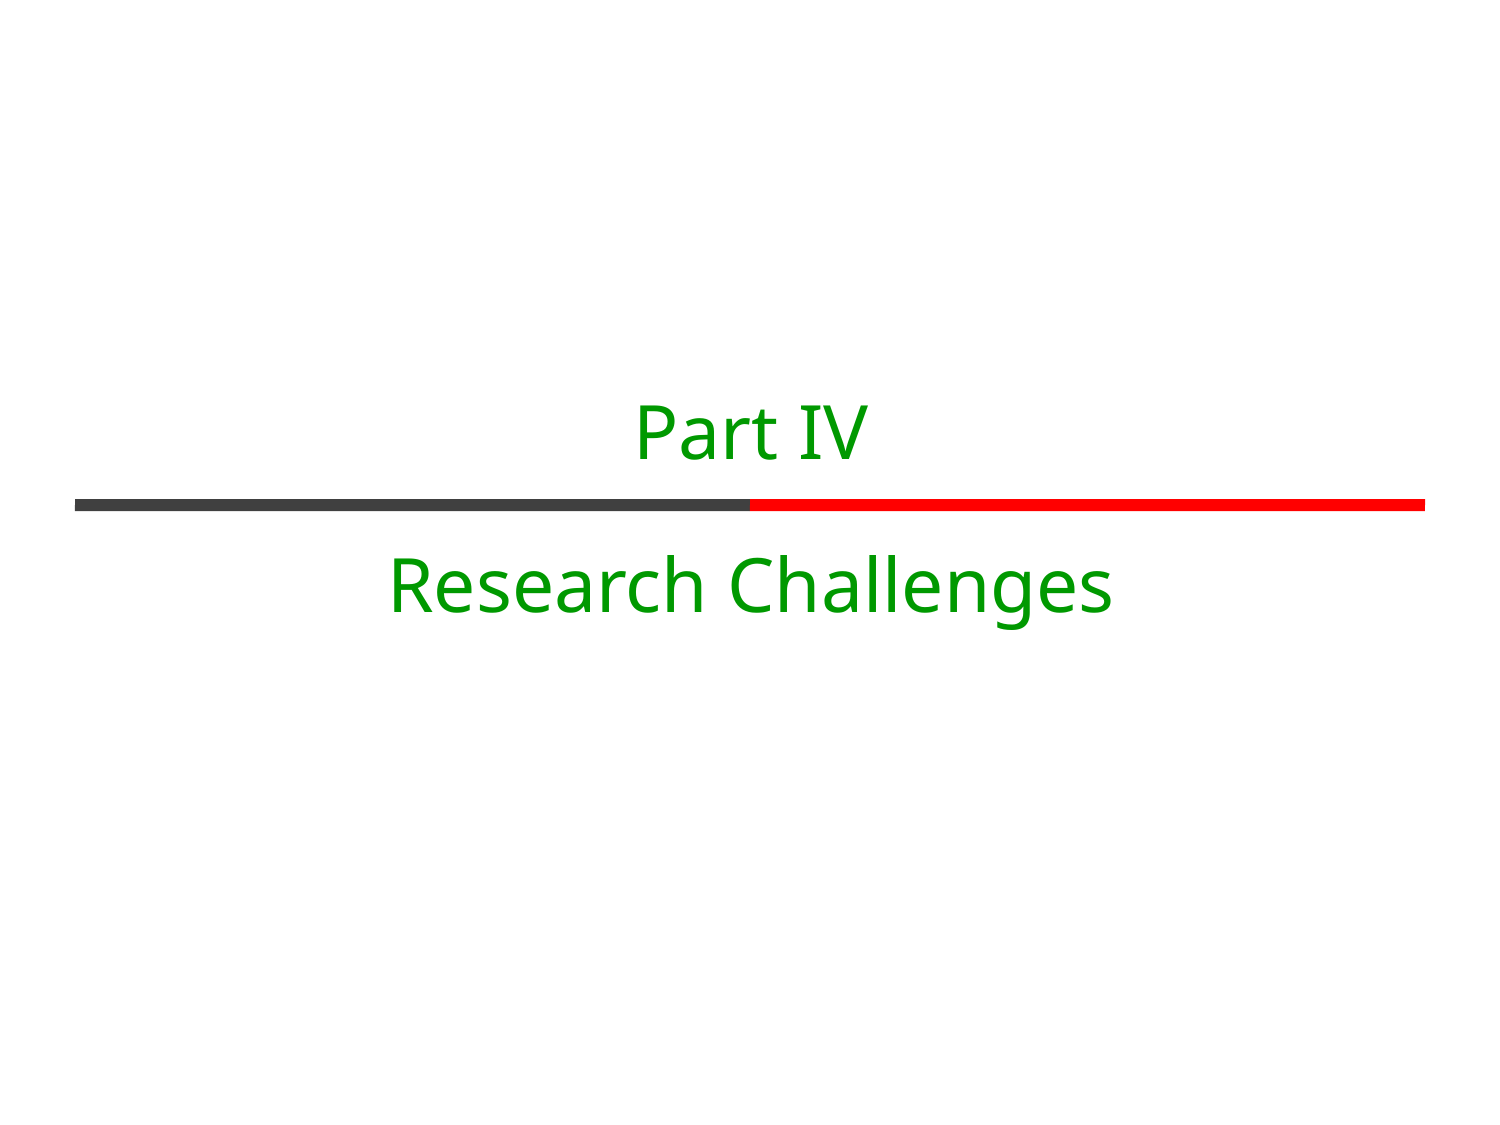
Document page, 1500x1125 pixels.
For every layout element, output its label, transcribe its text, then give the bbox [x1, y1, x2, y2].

text_box Part IV Research Challenges [31, 324, 1472, 688]
